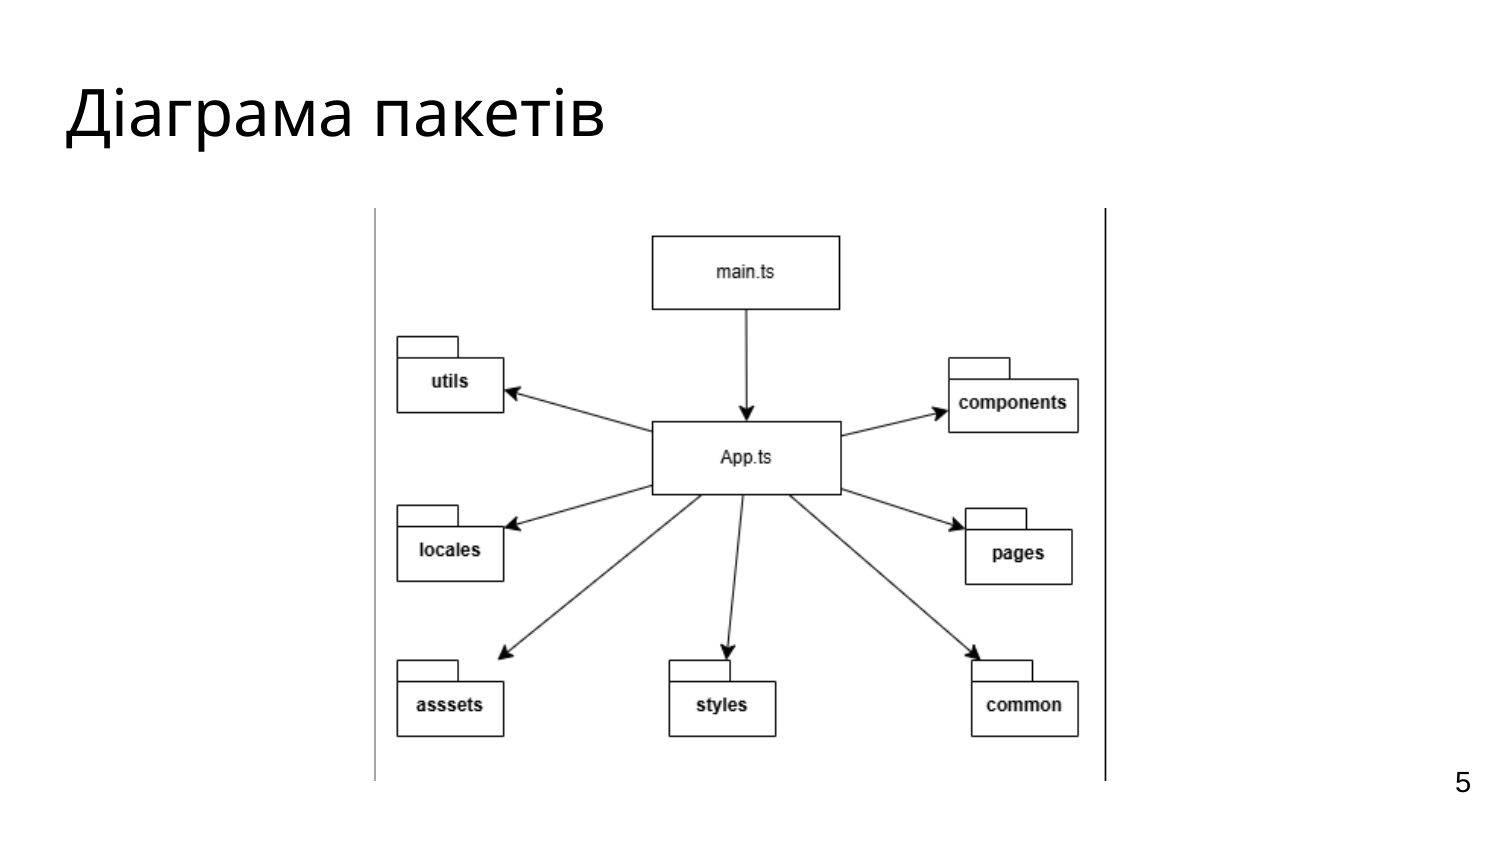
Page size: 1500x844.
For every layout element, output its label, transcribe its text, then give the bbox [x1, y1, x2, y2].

picture [374, 207, 1109, 781]
title Діаграма пакетів [51, 51, 1432, 172]
text_box 5 [1440, 755, 1487, 806]
